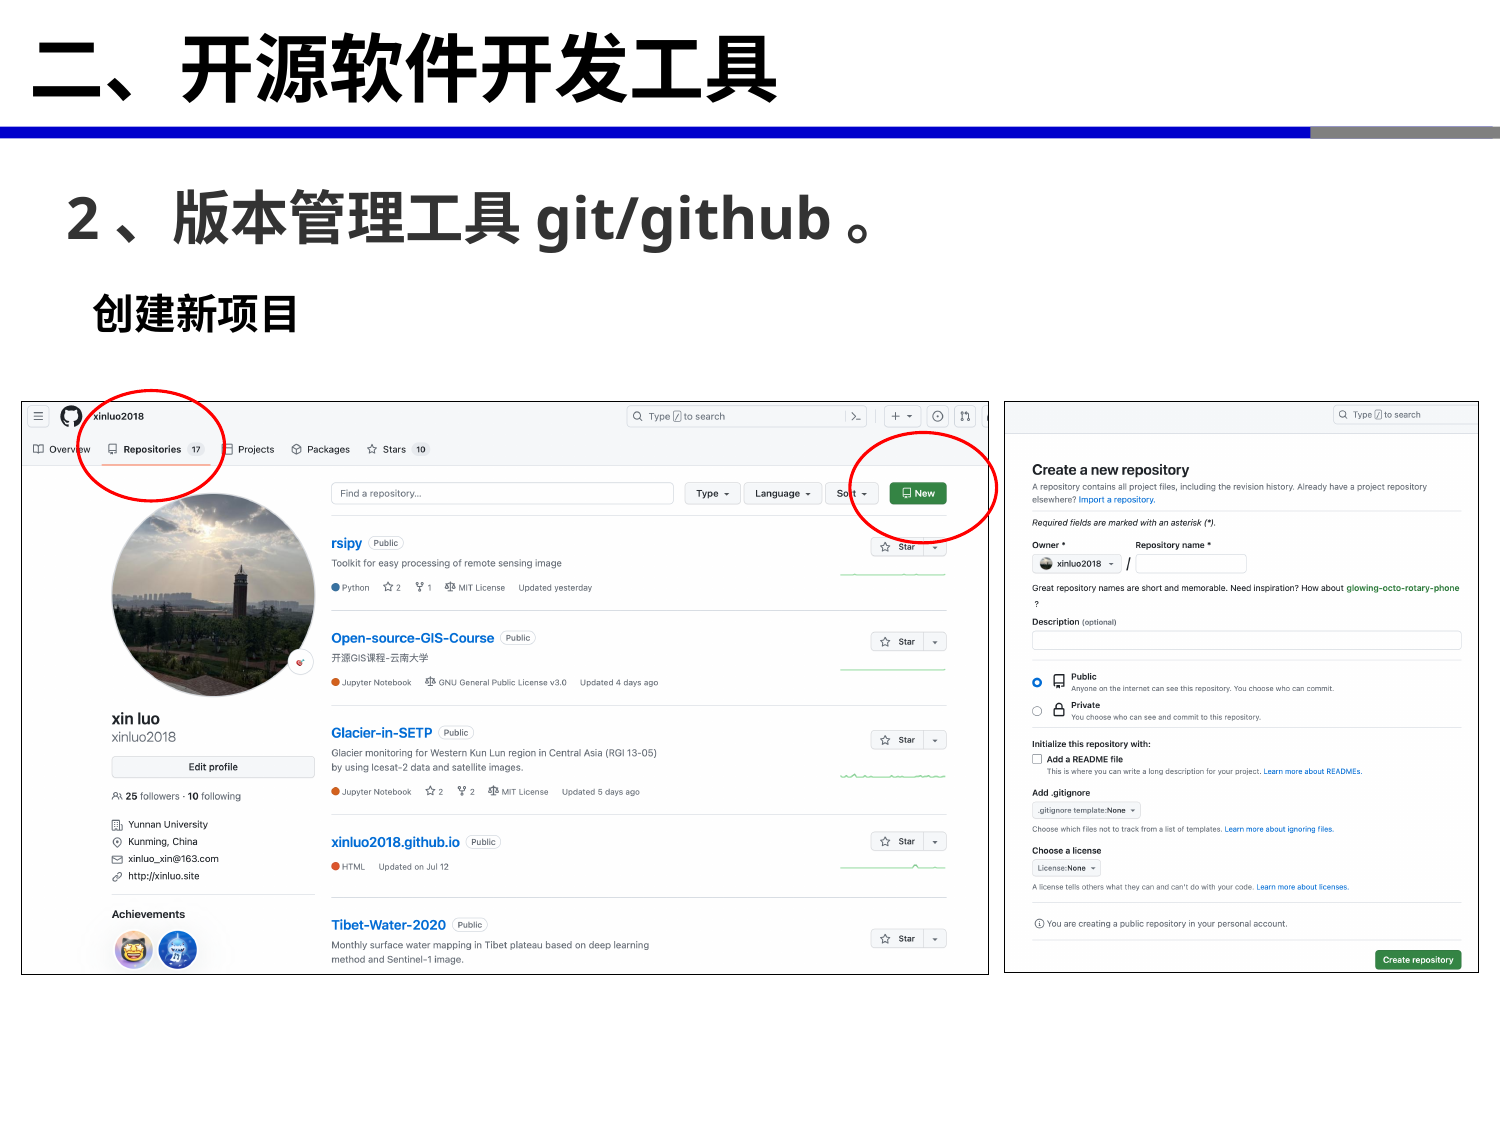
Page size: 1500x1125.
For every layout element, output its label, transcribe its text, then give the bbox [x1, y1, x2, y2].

text_box [112, 390, 191, 399]
picture [1004, 400, 1479, 974]
title 二、开源软件开发工具 [0, 1, 1479, 132]
text_box 2、版本管理工具git/github。 [52, 138, 1448, 259]
text_box 创建新项目 [77, 255, 613, 345]
picture [21, 401, 989, 975]
